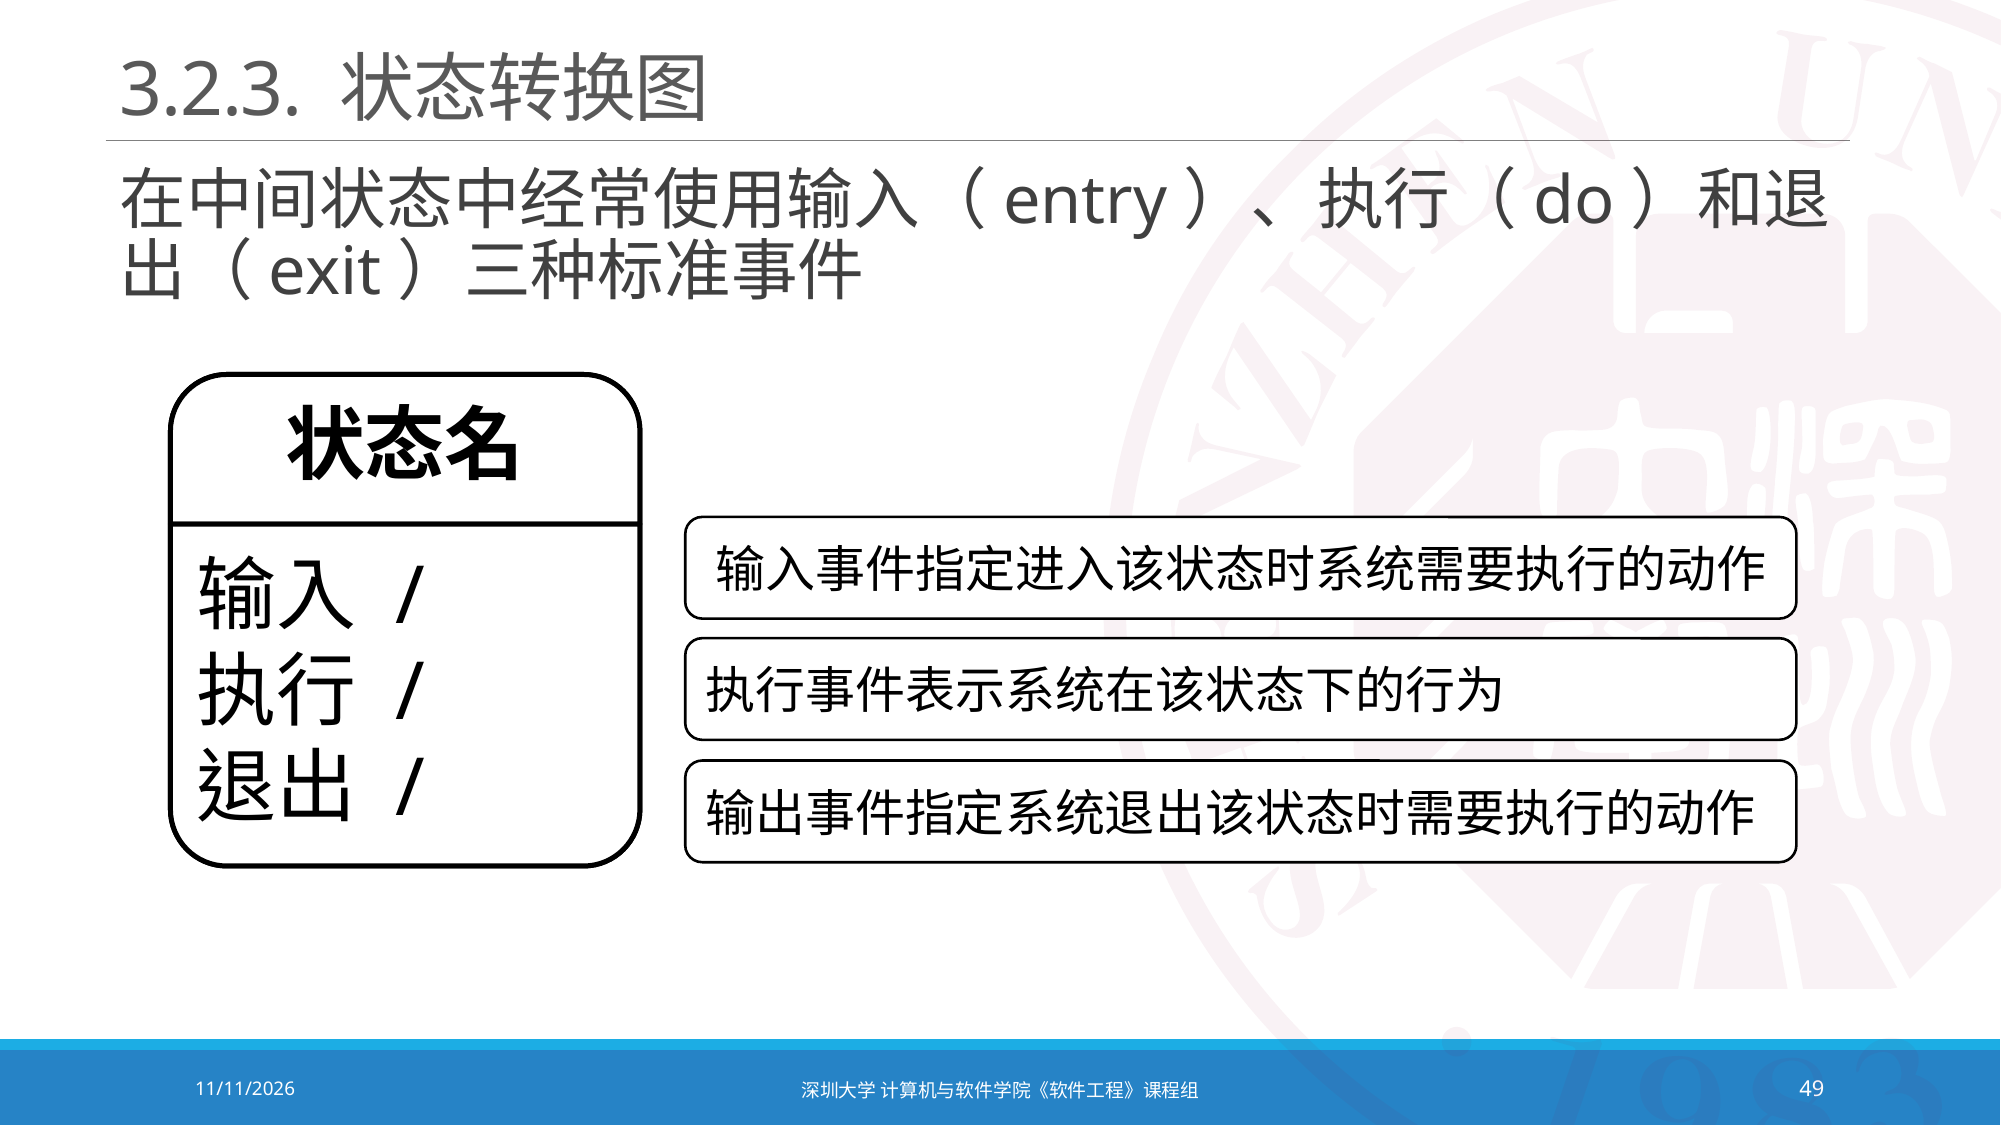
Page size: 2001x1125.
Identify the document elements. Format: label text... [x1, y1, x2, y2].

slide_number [180, 1059, 586, 1120]
title 3.2.3. 状态转换图 [104, 1, 1856, 139]
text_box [158, 362, 647, 875]
text_box 输入事件指定进入该状态时系统需要执行的动作 [683, 515, 1798, 620]
text_box 输出事件指定系统退出该状态时需要执行的动作 [683, 759, 1798, 864]
footer 深圳大学 计算机与软件学院《软件工程》课程组 [604, 1059, 1396, 1120]
text_box 执行事件表示系统在该状态下的行为 [683, 636, 1798, 742]
list 在中间状态中经常使用输入（entry）、执行（do）和退出（exit）三种标准事件 [104, 158, 1878, 1008]
slide_number 49 [1624, 1059, 1840, 1120]
